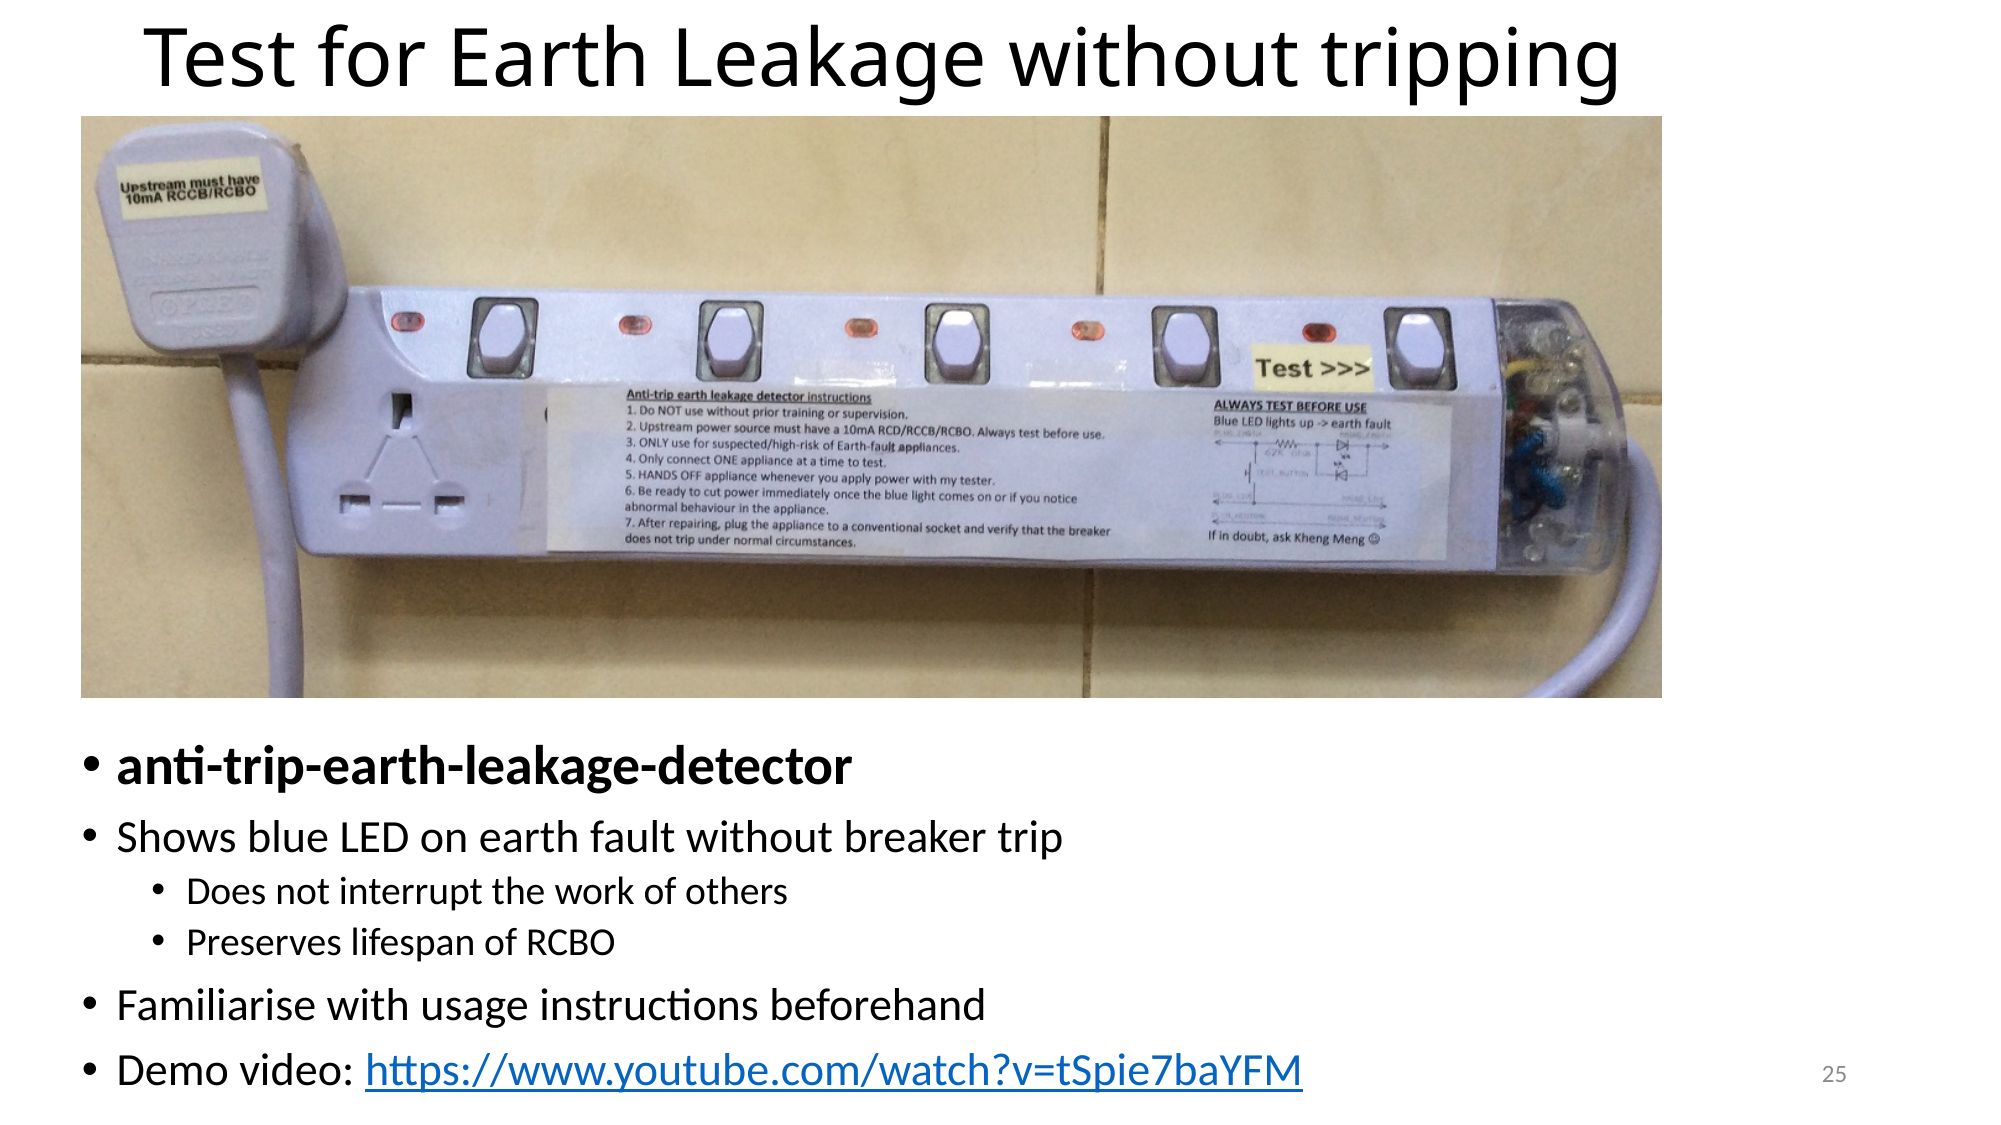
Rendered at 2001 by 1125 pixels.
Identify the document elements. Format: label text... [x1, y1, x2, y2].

text_box anti-trip-earth-leakage-detector Shows blue LED on earth fault without breaker trip Does not interrupt the work of others Preserves lifespan of RCBO Familiarise with usage instructions beforehand Demo video: https://www.youtube.com/watch?v=tSpie7baYFM [66, 728, 1568, 1105]
picture [81, 116, 1662, 698]
title Test for Earth Leakage without tripping [128, 0, 1647, 116]
slide_number 25 [1568, 1042, 1863, 1103]
